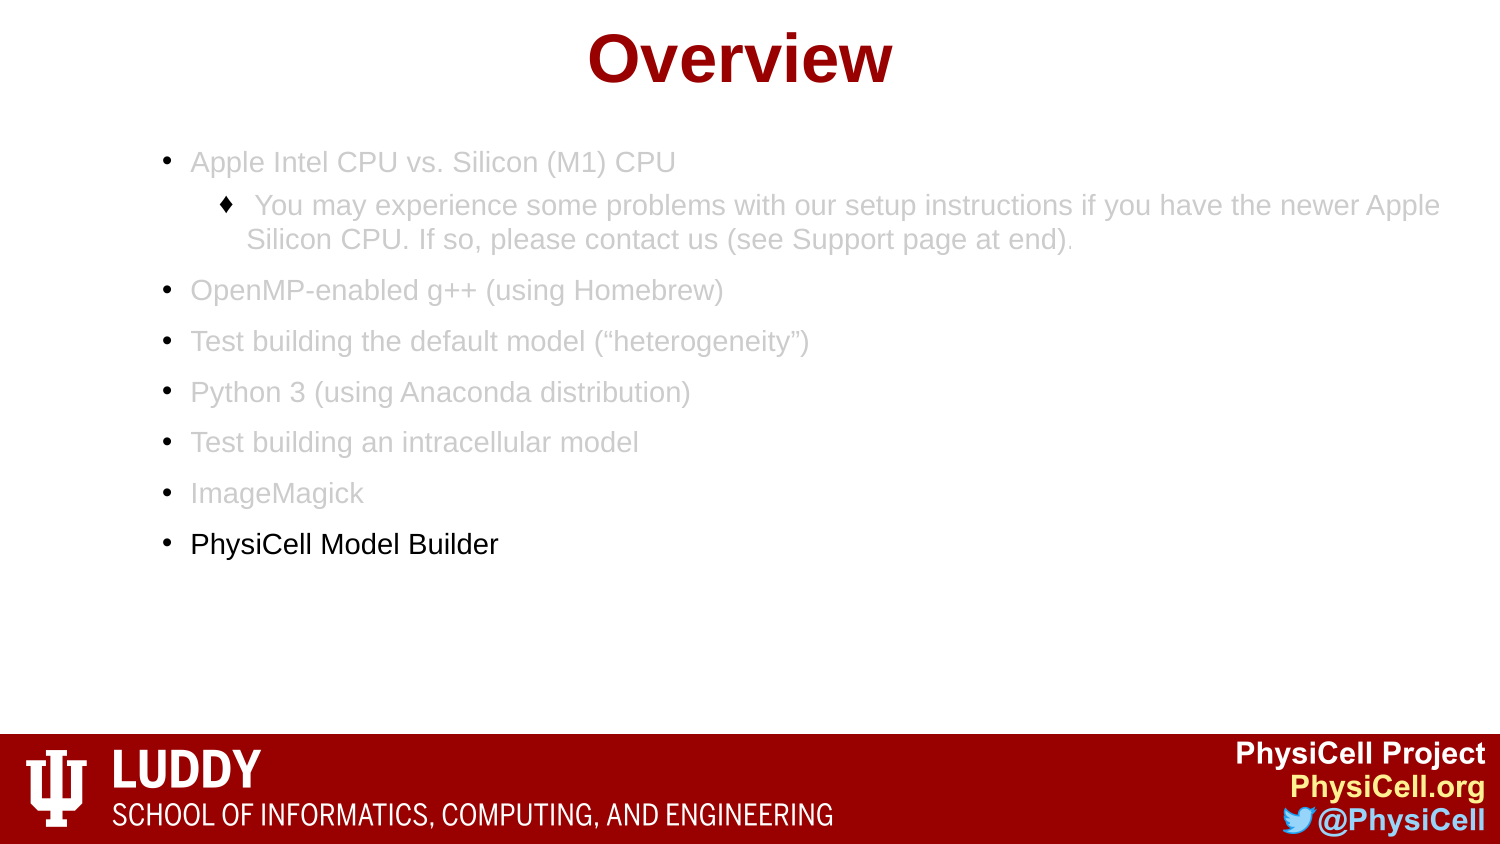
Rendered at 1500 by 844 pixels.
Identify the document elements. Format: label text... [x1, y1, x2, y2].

title Overview [0, 0, 1500, 121]
picture [0, 734, 1500, 844]
list Apple Intel CPU vs. Silicon (M1) CPU You may experience some problems with our setup instructions if you have the newer Apple Silicon CPU. If so, please contact us (see Support page at end). OpenMP-enabled g++ (using Homebrew) Test building the default model (“heterogeneity”) Python 3 (using Anaconda distribution) Test building an intracellular model ImageMagick PhysiCell Model Builder [132, 135, 1476, 709]
